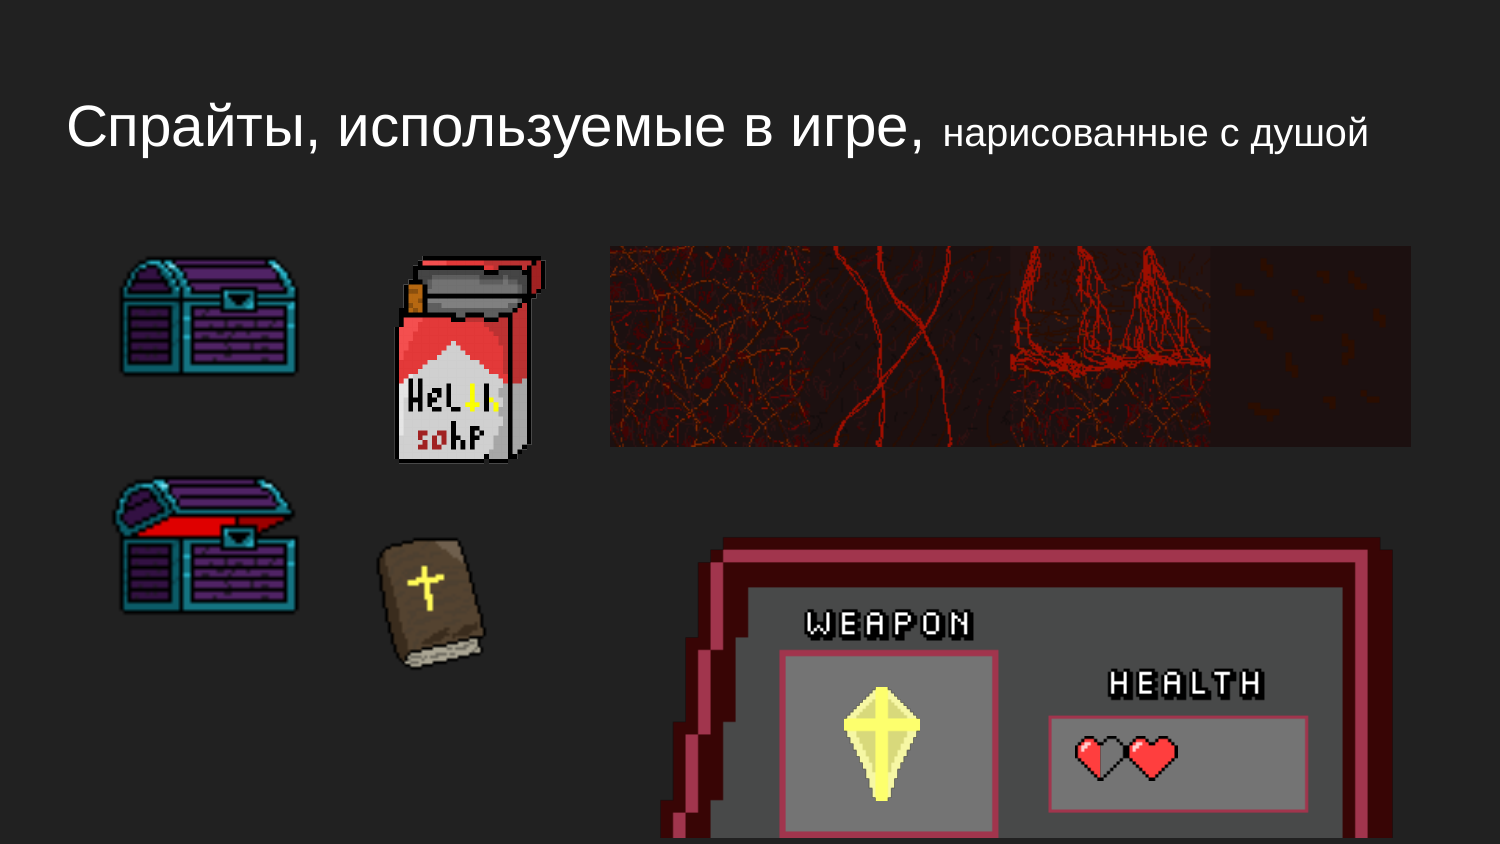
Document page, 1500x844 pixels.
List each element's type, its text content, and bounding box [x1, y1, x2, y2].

title Спрайты, используемые в игре, нарисованные с душой [51, 72, 1449, 167]
picture [617, 525, 1418, 839]
picture [346, 525, 526, 704]
picture [99, 184, 1411, 660]
